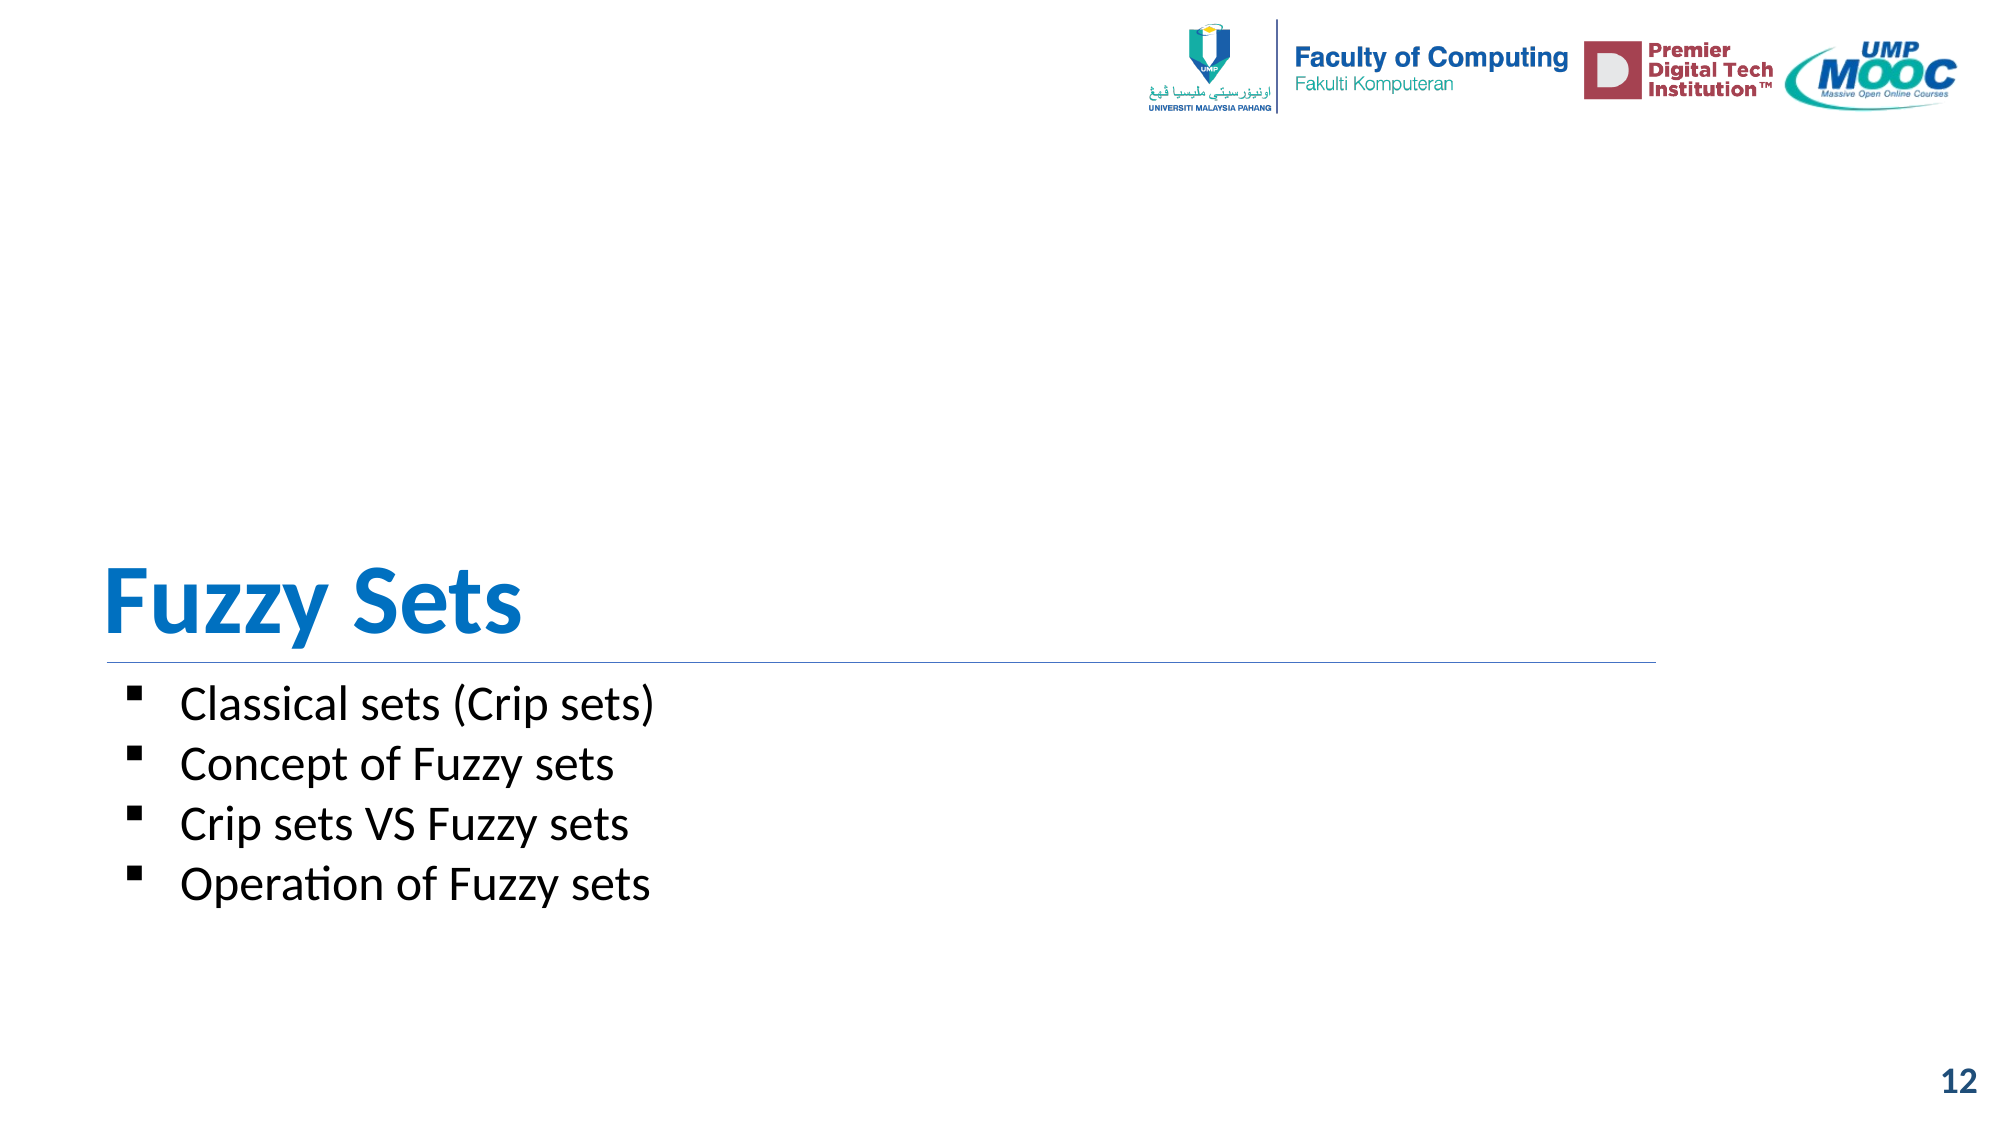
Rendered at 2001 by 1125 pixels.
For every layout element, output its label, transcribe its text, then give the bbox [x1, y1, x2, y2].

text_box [86, 526, 1657, 663]
text_box 12 [1925, 1049, 1993, 1109]
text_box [1140, 0, 2000, 132]
text_box Classical sets (Crip sets) Concept of Fuzzy sets Crip sets VS Fuzzy sets Operation of Fuzzy sets [109, 663, 683, 918]
